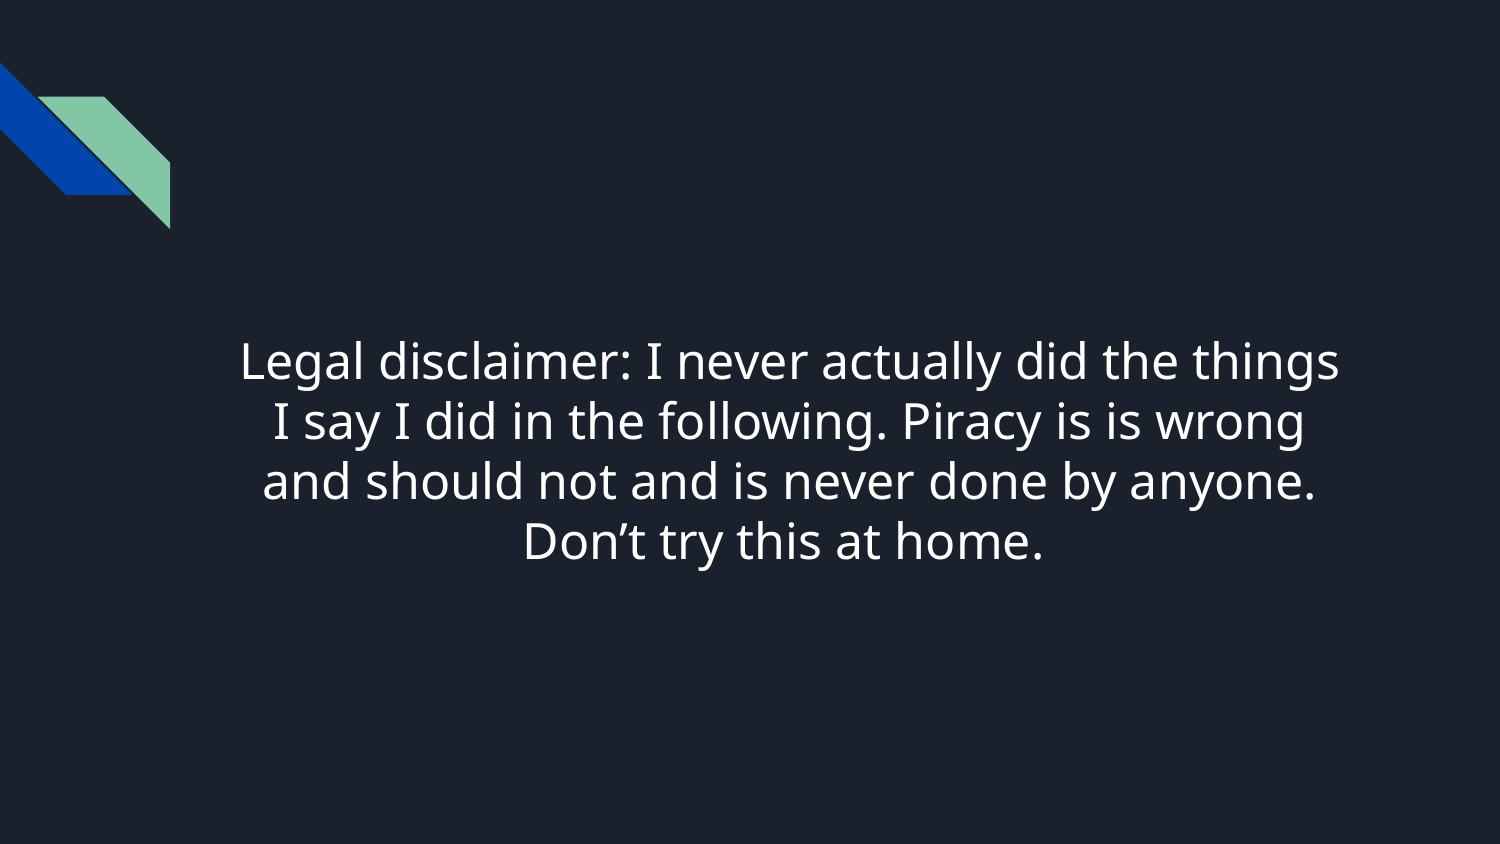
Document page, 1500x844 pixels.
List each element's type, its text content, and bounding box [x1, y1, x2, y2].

title Legal disclaimer: I never actually did the things I say I did in the following. Piracy is is wrong and should not and is never done by anyone. Don’t try this at home. [212, 314, 1368, 465]
